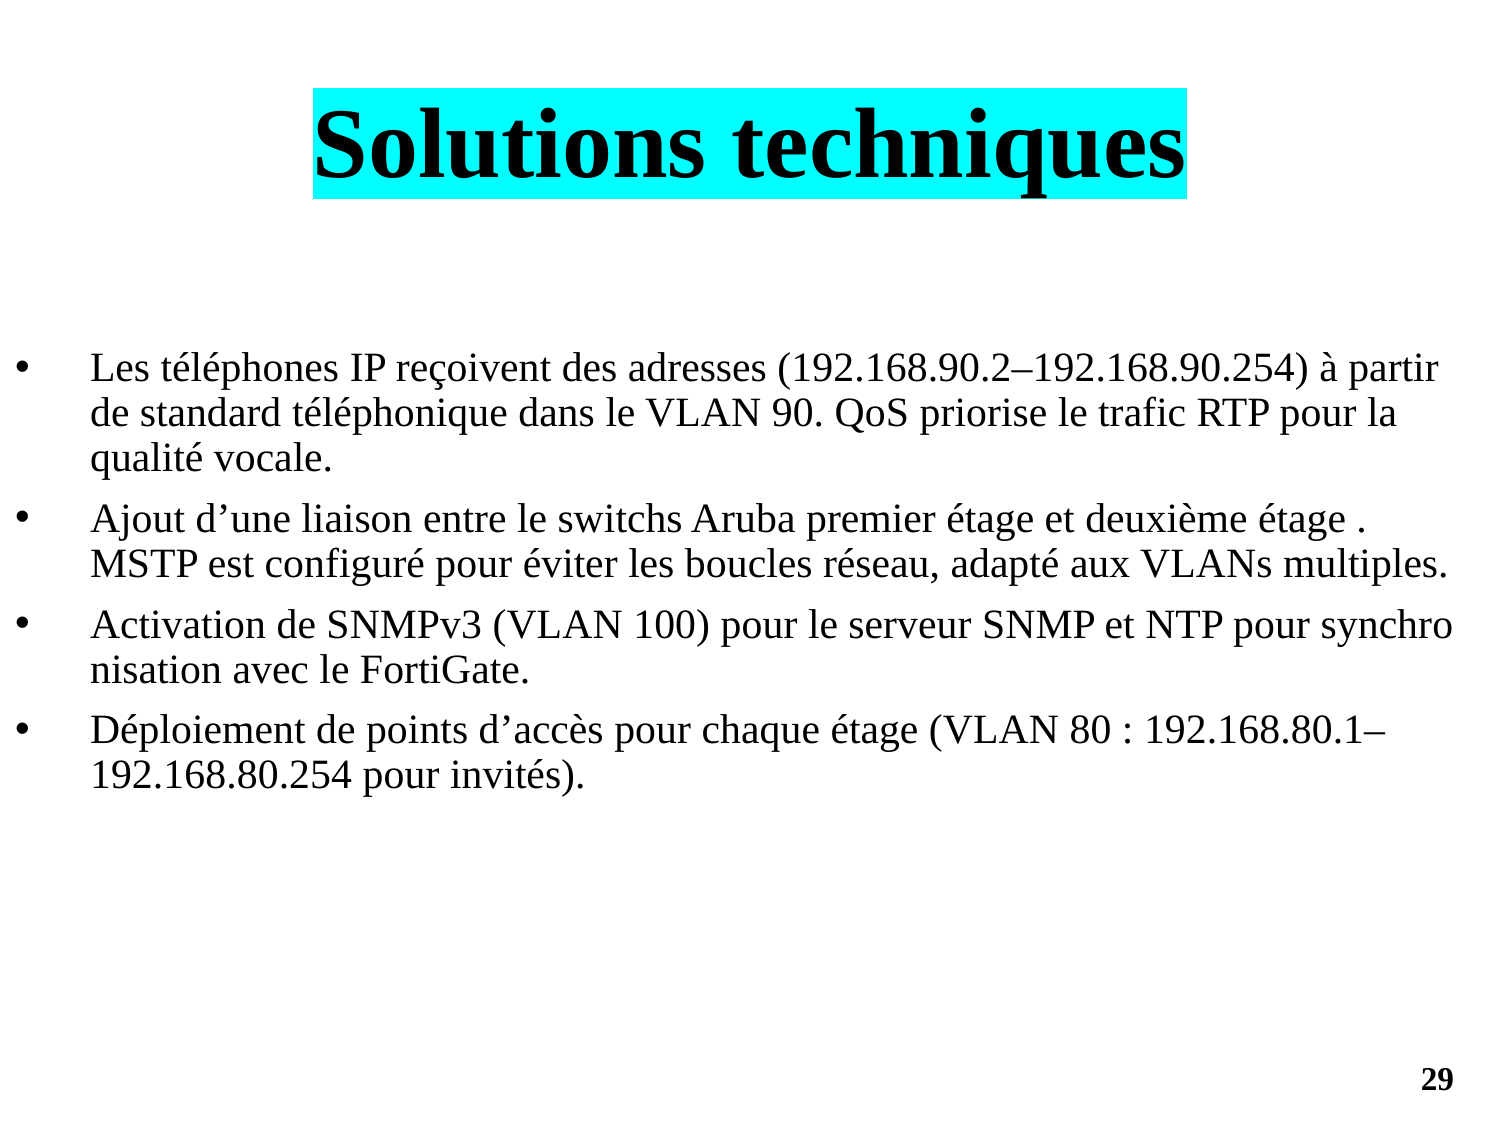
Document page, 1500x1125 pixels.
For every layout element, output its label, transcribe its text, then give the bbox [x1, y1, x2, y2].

subtitle Les téléphones IP reçoivent des adresses (192.168.90.2–192.168.90.254) à partir de standard téléphonique dans le VLAN 90. QoS priorise le trafic RTP pour la qualité vocale. Ajout d’une liaison entre le switchs Aruba premier étage et deuxième étage . MSTP est configuré pour éviter les boucles réseau, adapté aux VLANs multiples. Activation de SNMPv3 (VLAN 100) pour le serveur SNMP et NTP pour synchro nisation avec le FortiGate. Déploiement de points d’accès pour chaque étage (VLAN 80 : 192.168.80.1–192.168.80.254 pour invités). [0, 338, 1500, 919]
title Solutions techniques [187, 68, 1313, 207]
text_box 29 [1406, 1005, 1476, 1105]
